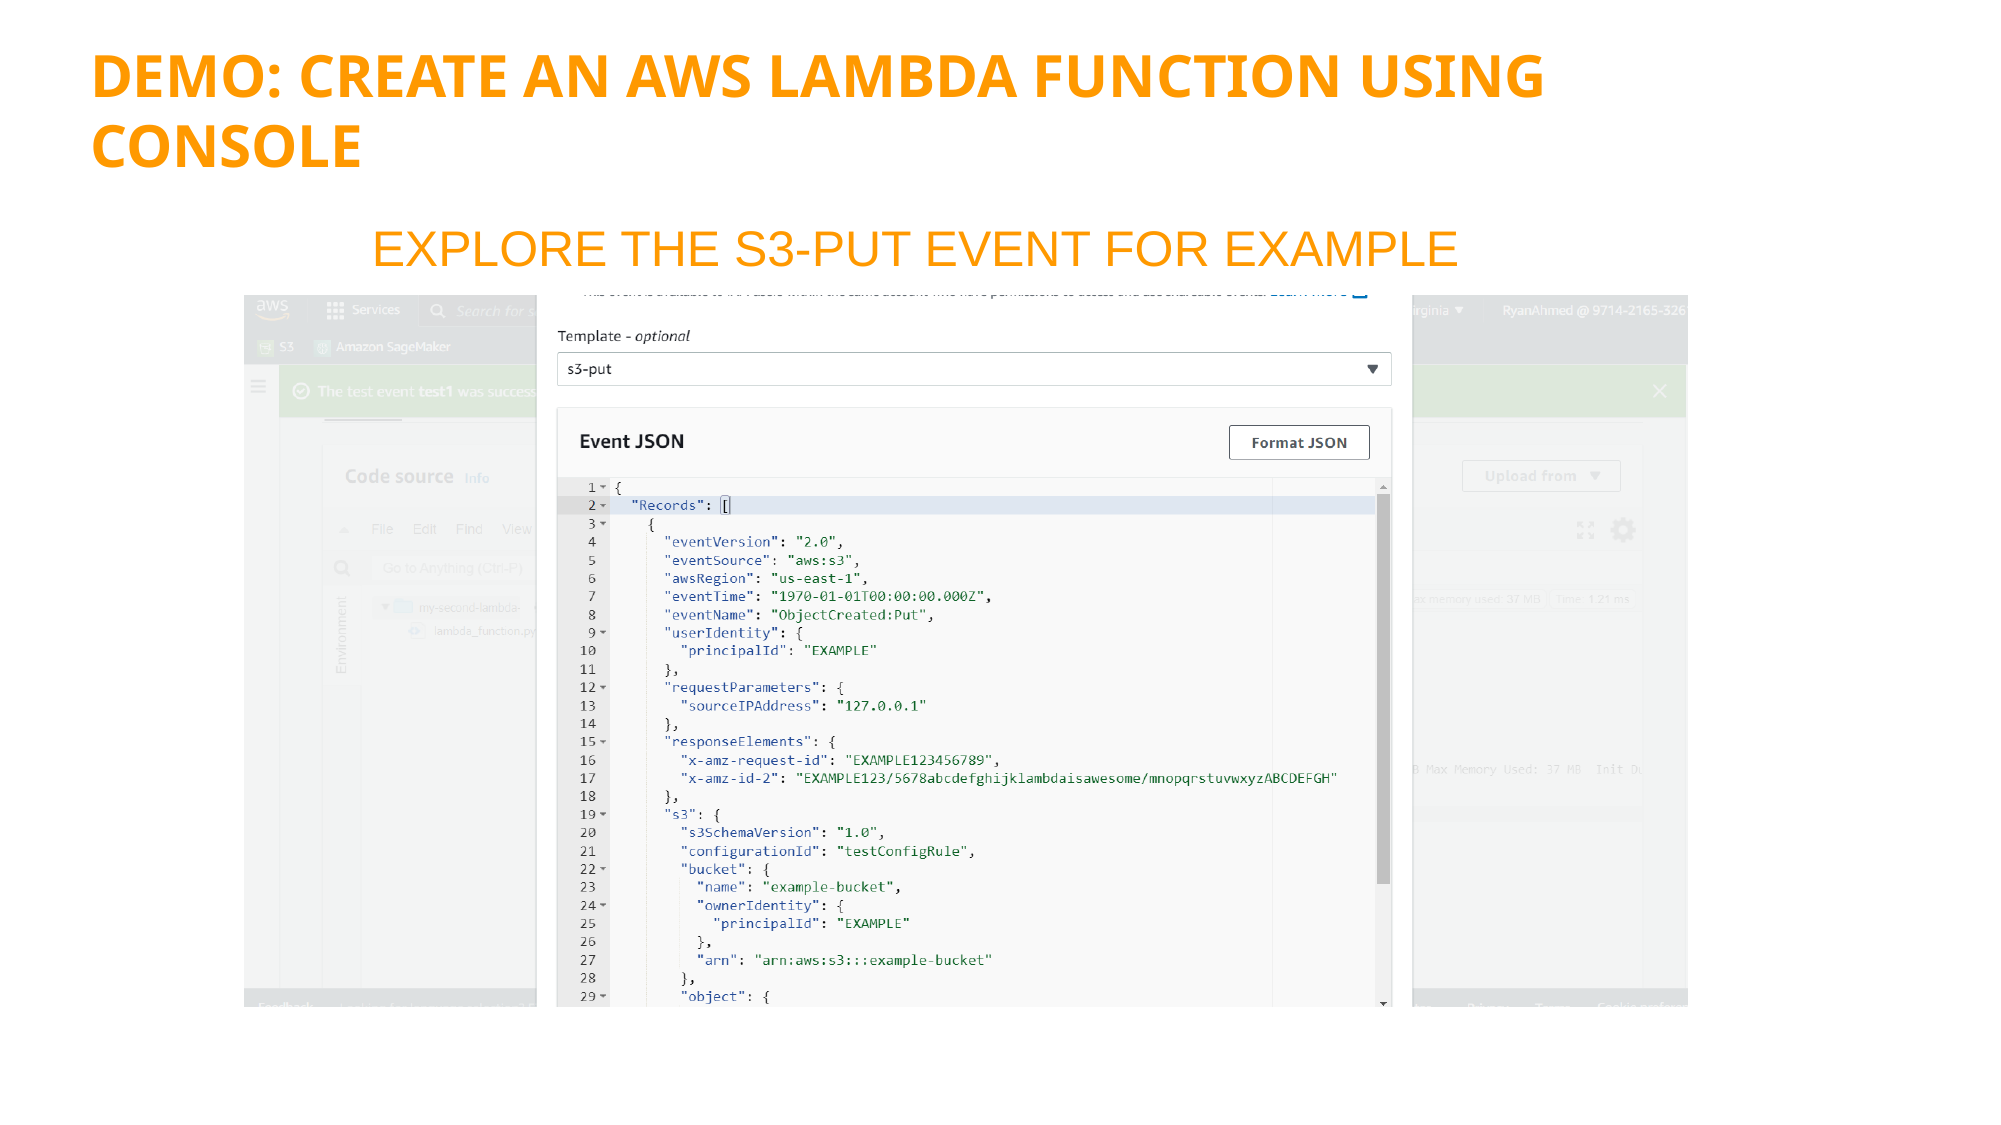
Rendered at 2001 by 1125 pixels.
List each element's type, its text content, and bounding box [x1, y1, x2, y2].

picture [244, 295, 1688, 1007]
text_box EXPLORE THE S3-PUT EVENT FOR EXAMPLE [261, 209, 1570, 285]
text_box DEMO: CREATE AN AWS LAMBDA FUNCTION USING CONSOLE [75, 31, 1688, 187]
